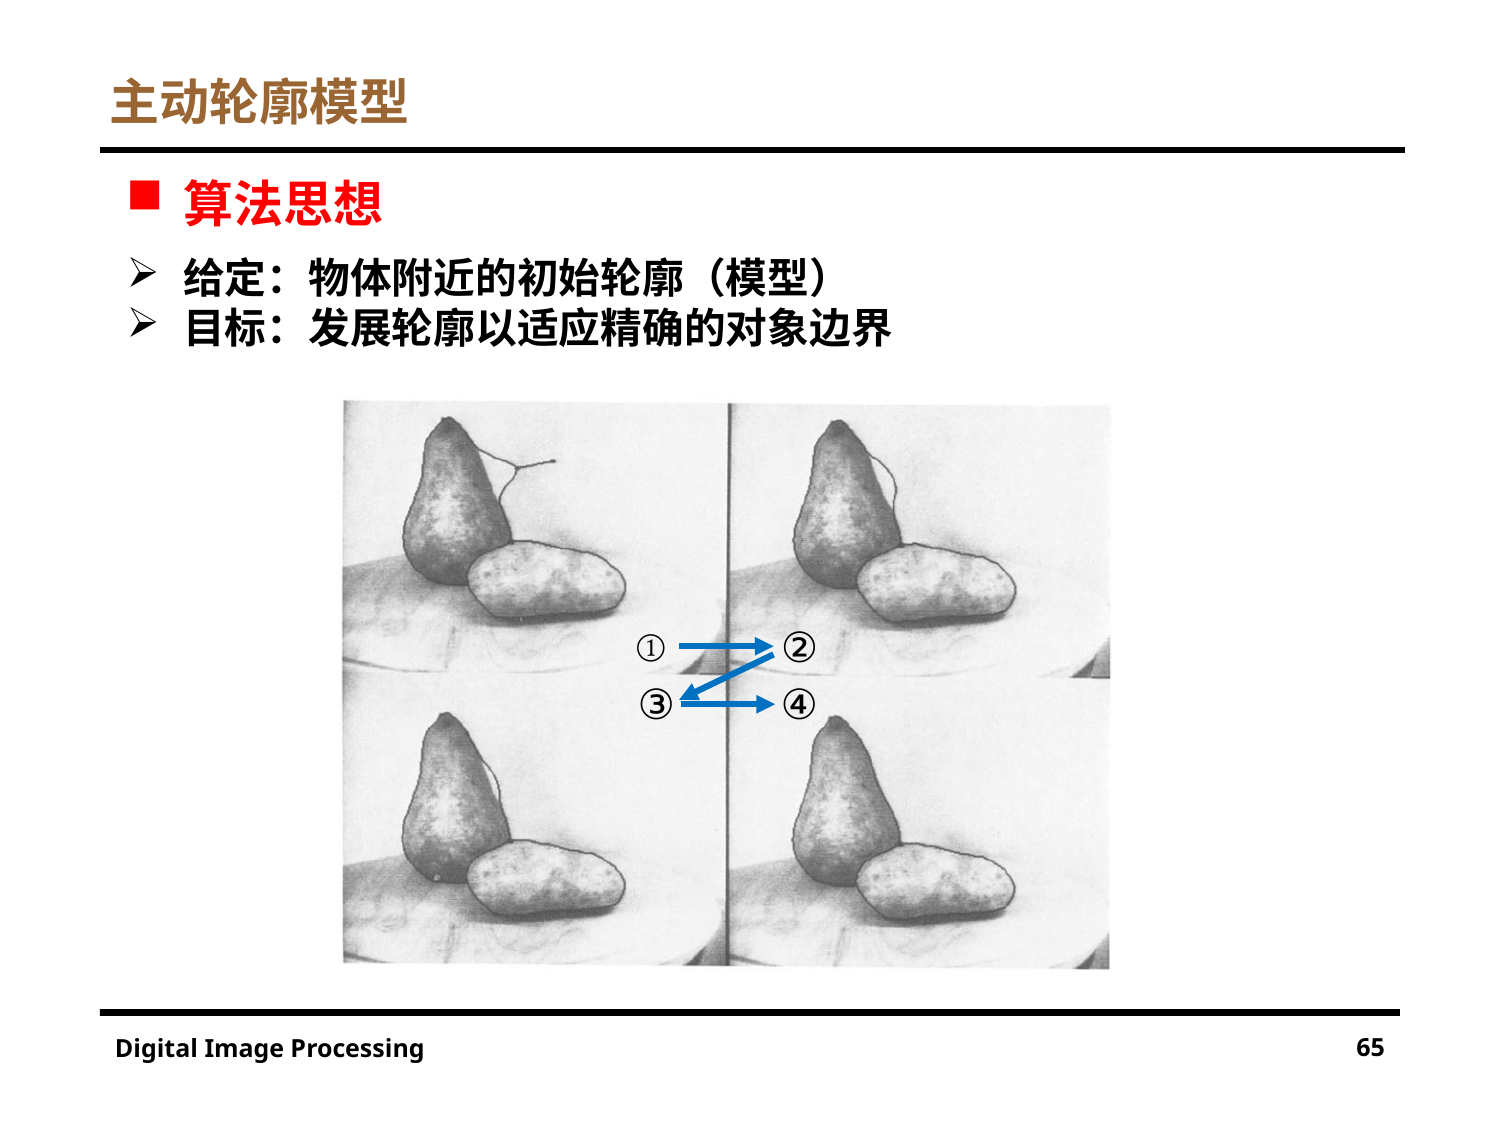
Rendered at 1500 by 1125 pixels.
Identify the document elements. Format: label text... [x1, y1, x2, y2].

picture [336, 393, 1117, 972]
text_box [678, 654, 774, 700]
text_box 算法思想 给定：物体附近的初始轮廓（模型） 目标：发展轮廓以适应精确的对象边界 [112, 164, 1164, 360]
title 主动轮廓模型 [93, 49, 1407, 138]
slide_number Digital Image Processing [99, 1025, 650, 1104]
slide_number 65 [1074, 1024, 1400, 1103]
